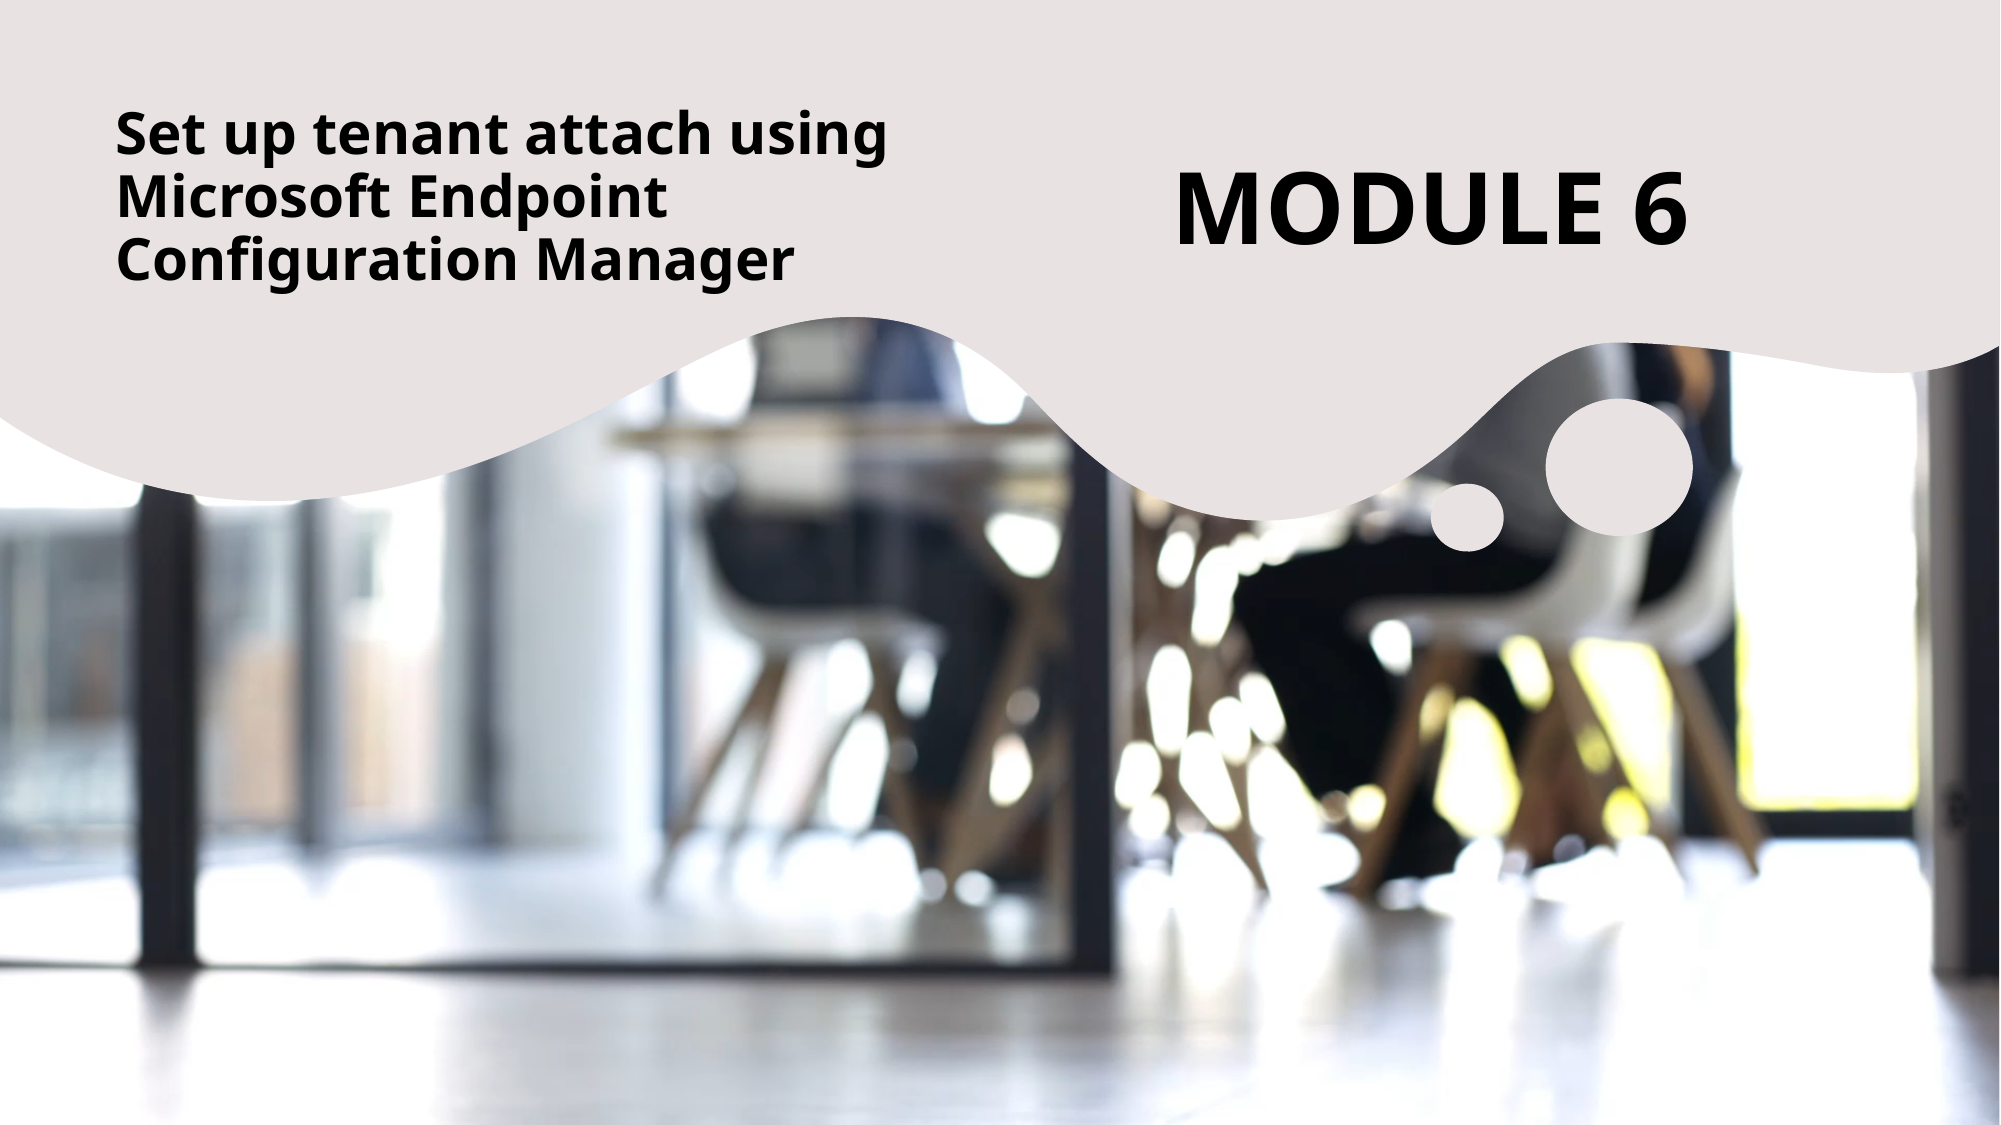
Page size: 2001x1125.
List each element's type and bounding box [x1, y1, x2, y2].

text_box [0, 0, 2000, 1125]
